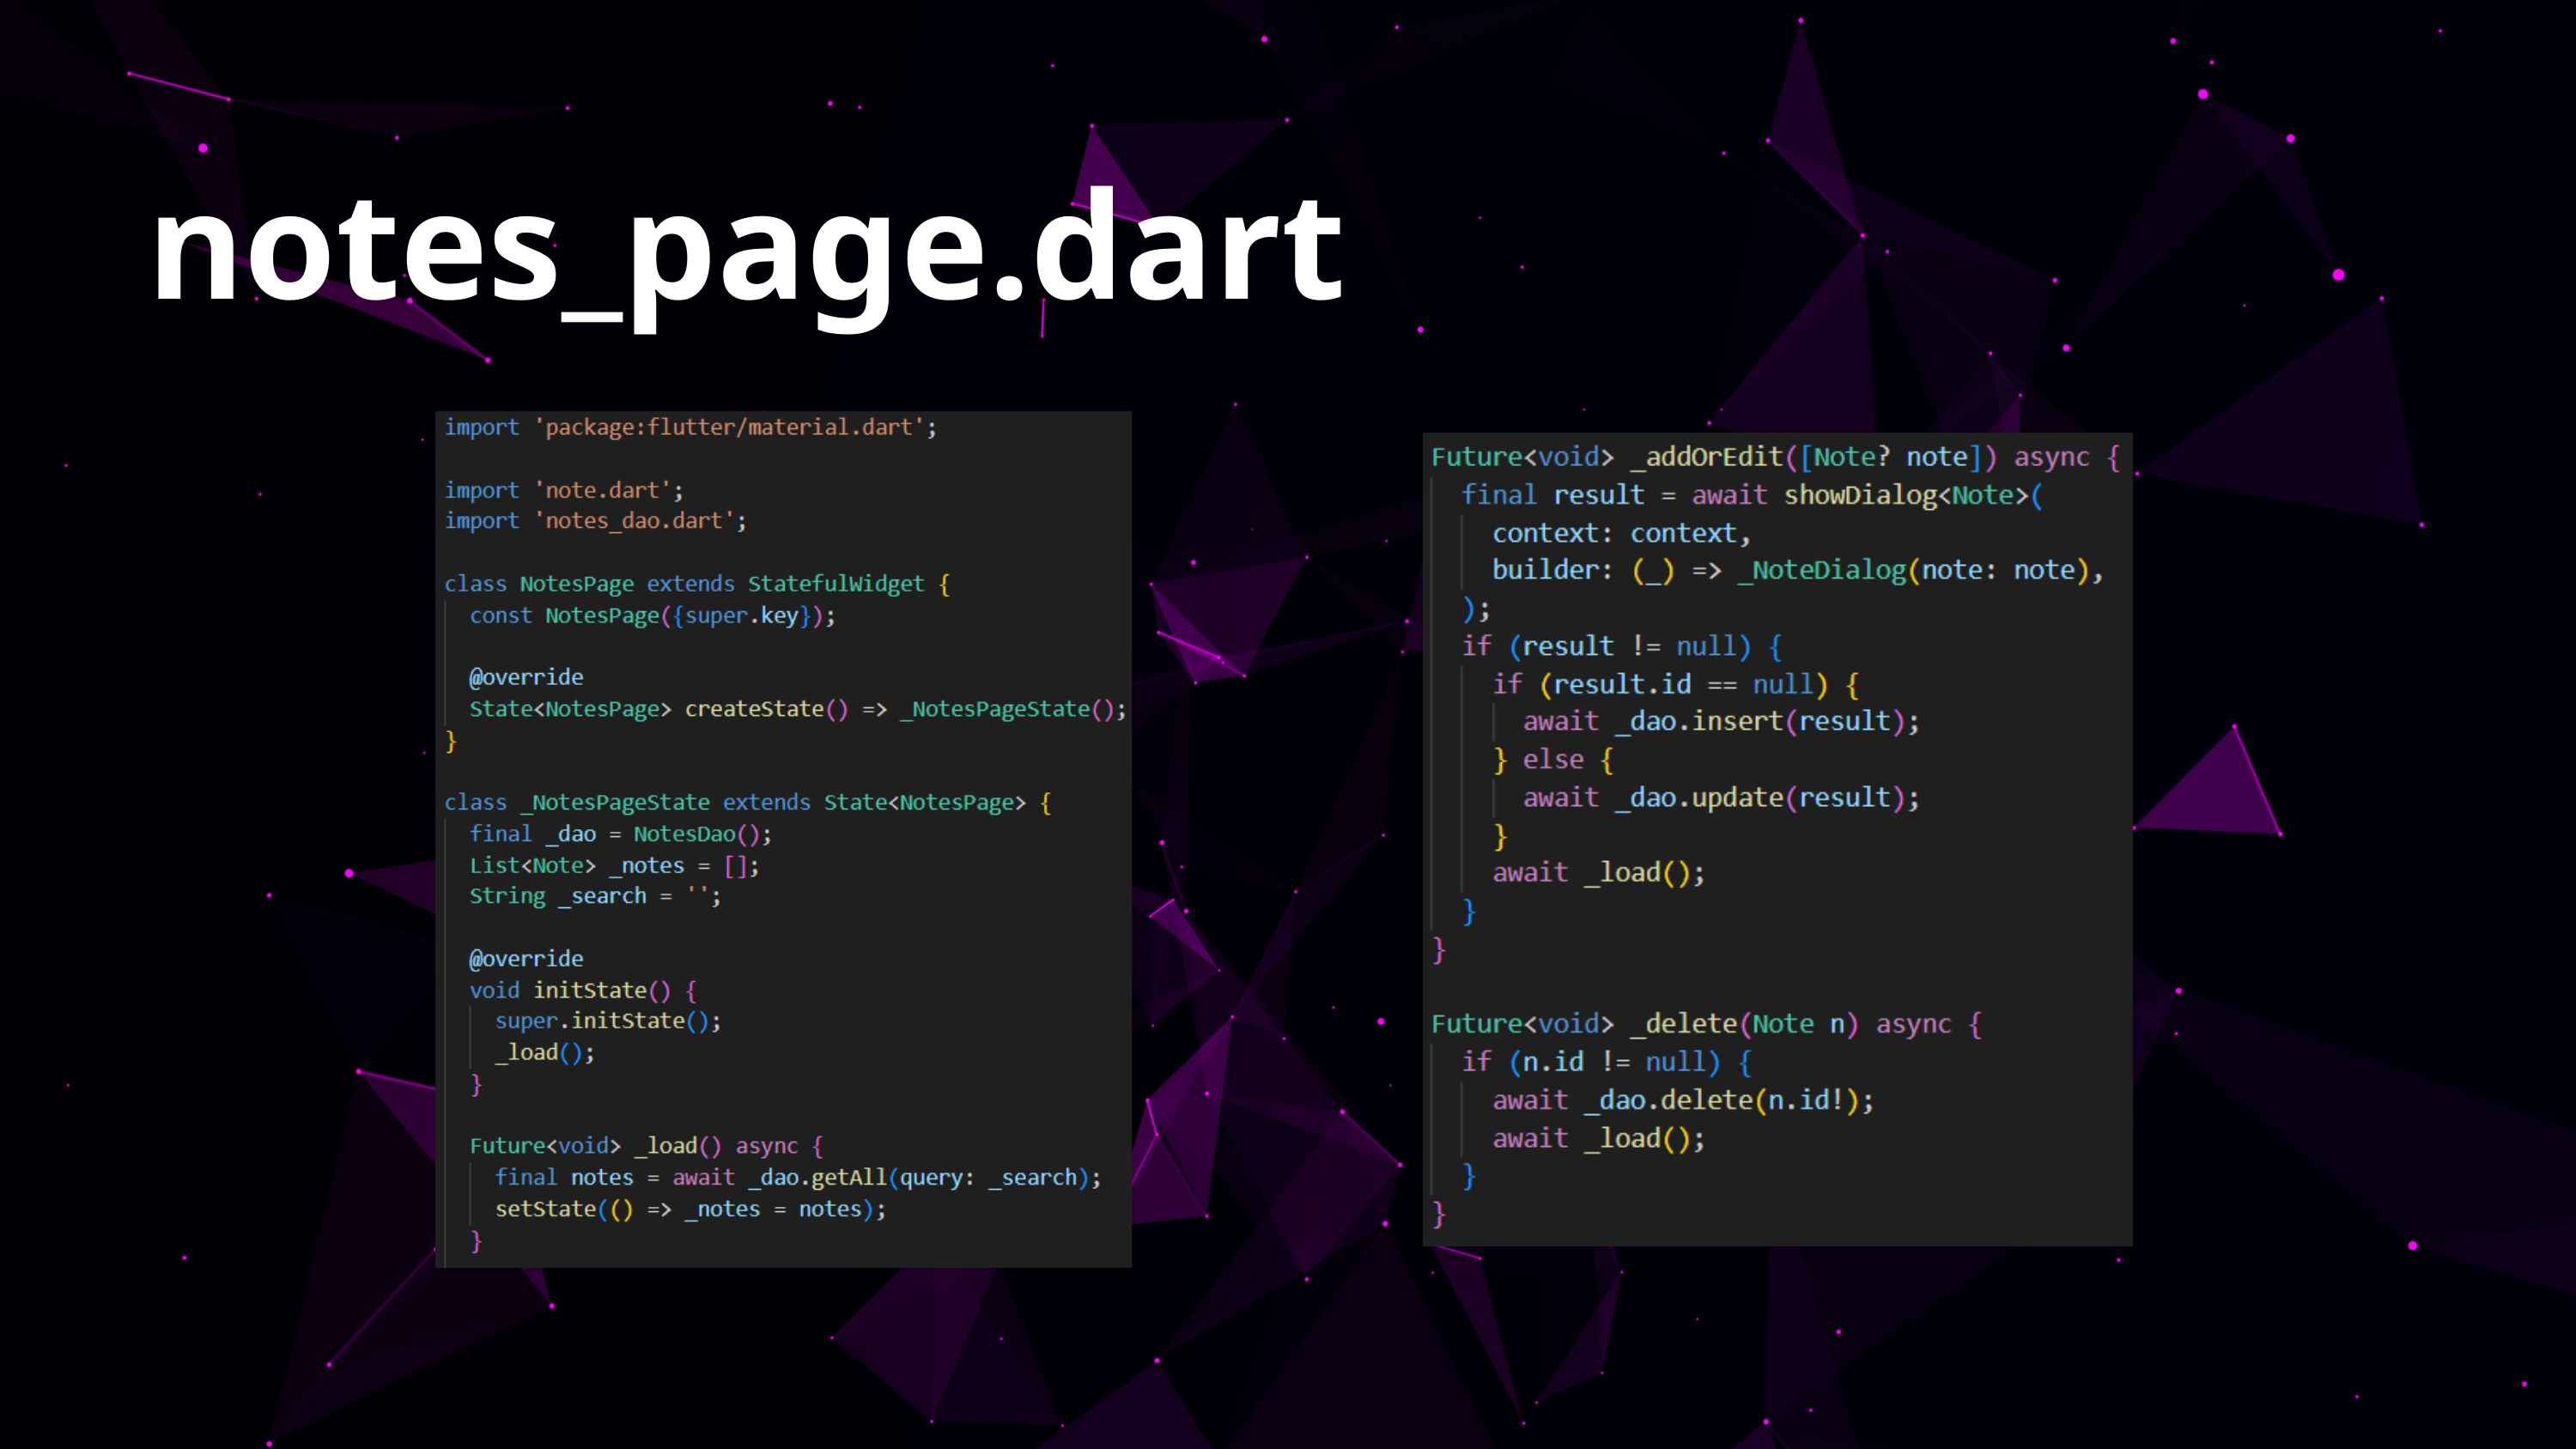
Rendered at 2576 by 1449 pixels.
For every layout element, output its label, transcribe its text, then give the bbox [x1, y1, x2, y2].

text_box [0, 0, 2576, 1449]
text_box notes_page.dart [144, 120, 1349, 329]
text_box [1423, 433, 2134, 1246]
text_box [434, 411, 1133, 1268]
